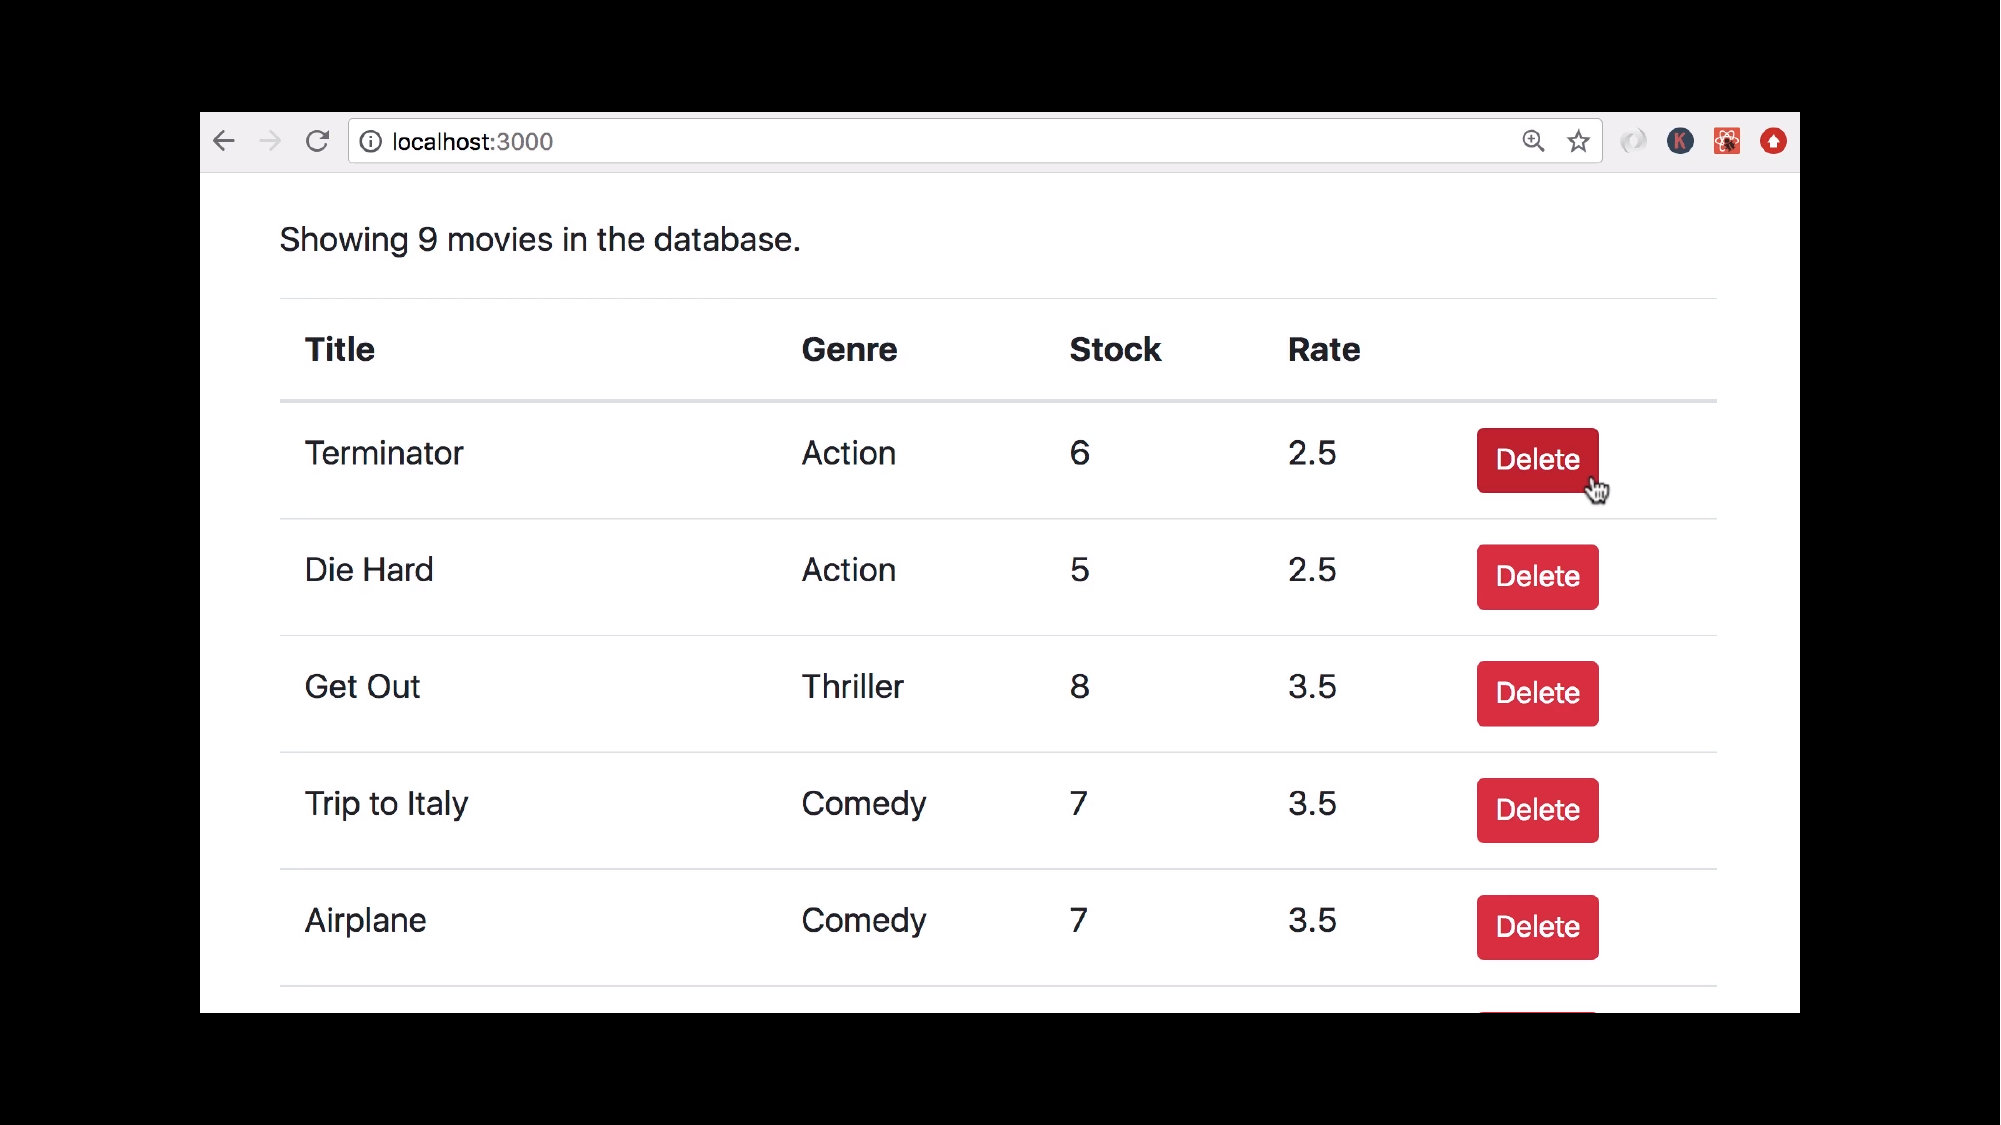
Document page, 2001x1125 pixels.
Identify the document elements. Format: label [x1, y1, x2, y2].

picture [199, 112, 1800, 1013]
